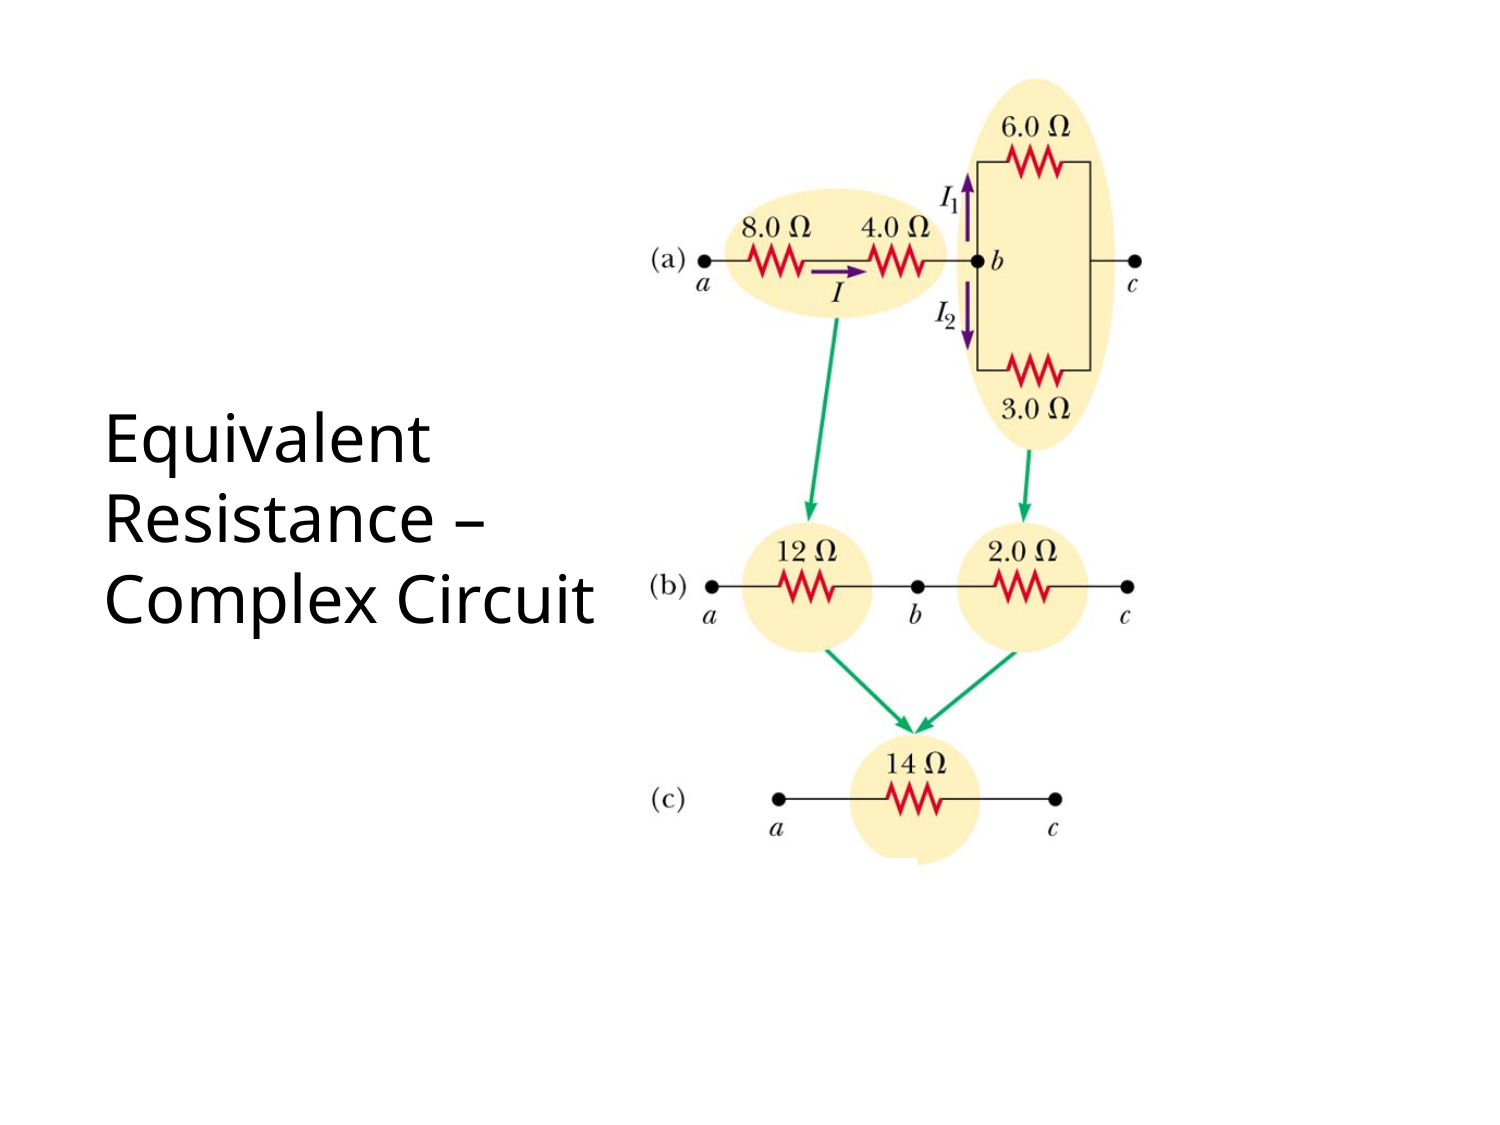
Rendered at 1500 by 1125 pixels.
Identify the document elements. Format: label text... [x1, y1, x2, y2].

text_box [631, 77, 1144, 899]
title Equivalent Resistance – Complex Circuit [88, 302, 626, 730]
